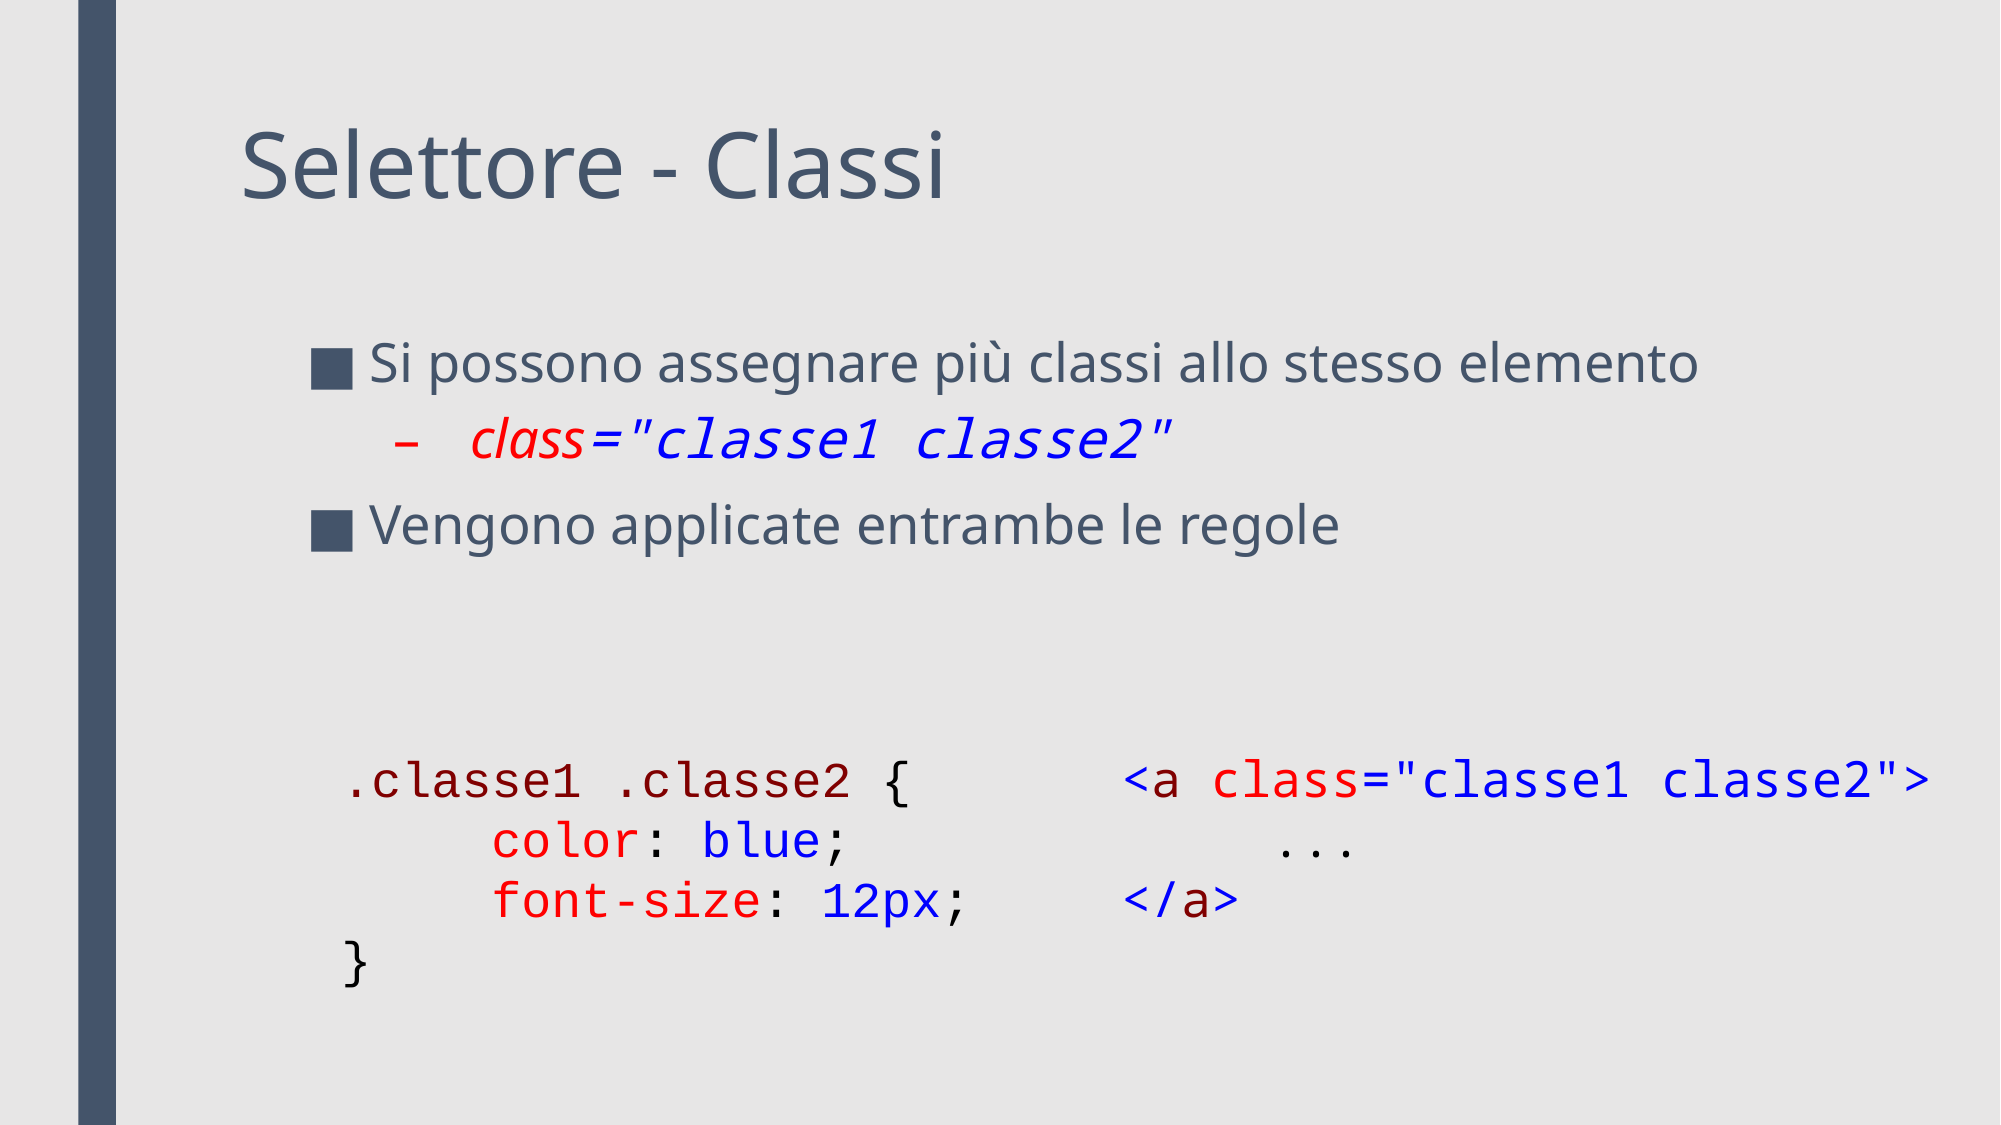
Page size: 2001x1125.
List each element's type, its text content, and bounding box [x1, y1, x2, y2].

title Selettore - Classi [225, 112, 1800, 357]
text_box .classe1 .classe2 { color: blue; font-size: 12px; } [326, 739, 1327, 995]
list Si possono assegnare più classi allo stesso elemento class="classe1 classe2" Vengono applicate entrambe le regole [291, 326, 1945, 668]
text_box <a class="classe1 classe2"> ... </a> [1327, 739, 1977, 935]
